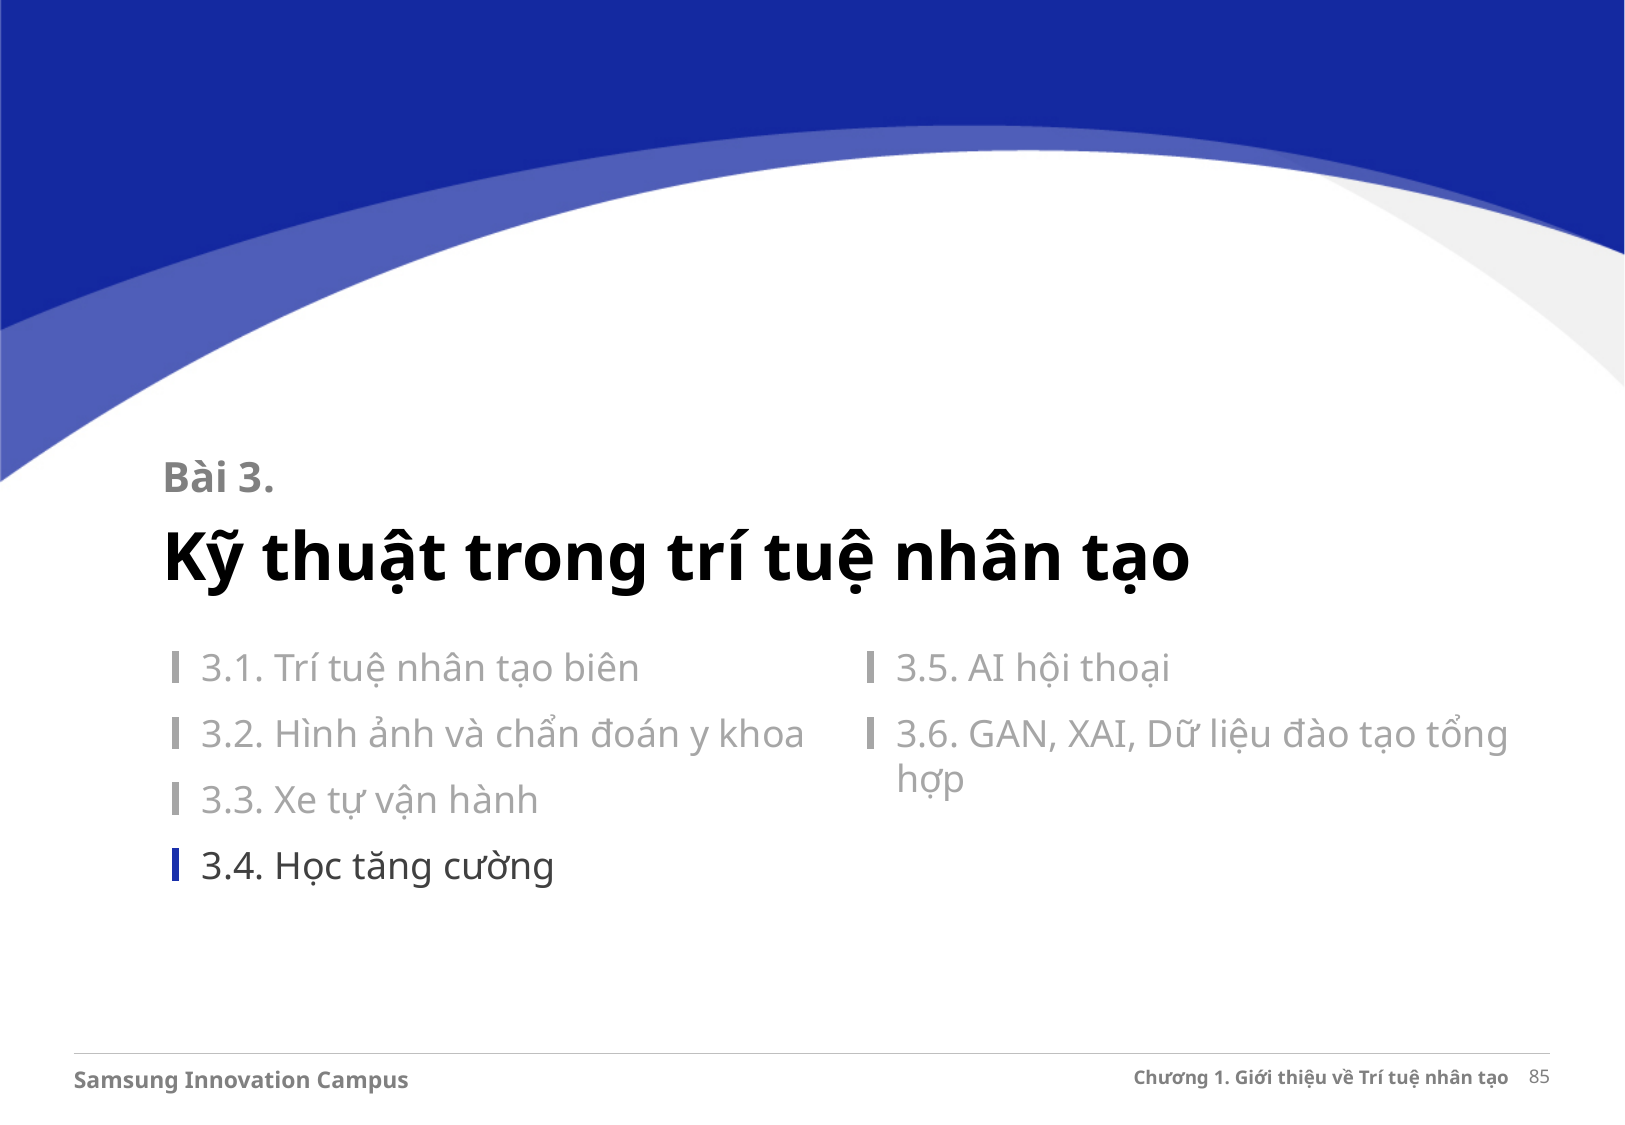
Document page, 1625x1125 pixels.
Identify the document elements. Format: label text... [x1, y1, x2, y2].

text_box 3.1. Trí tuệ nhân tạo biên 3.2. Hình ảnh và chẩn đoán y khoa 3.3. Xe tự vận hành 3.4. Học tăng cường 3.5. AI hội thoại 3.6. GAN, XAI, Dữ liệu đào tạo tổng hợp [172, 643, 1533, 918]
picture [0, 0, 1625, 1125]
text_box Bài 3. [161, 450, 1062, 502]
text_box Kỹ thuật trong trí tuệ nhân tạo [161, 513, 1625, 595]
